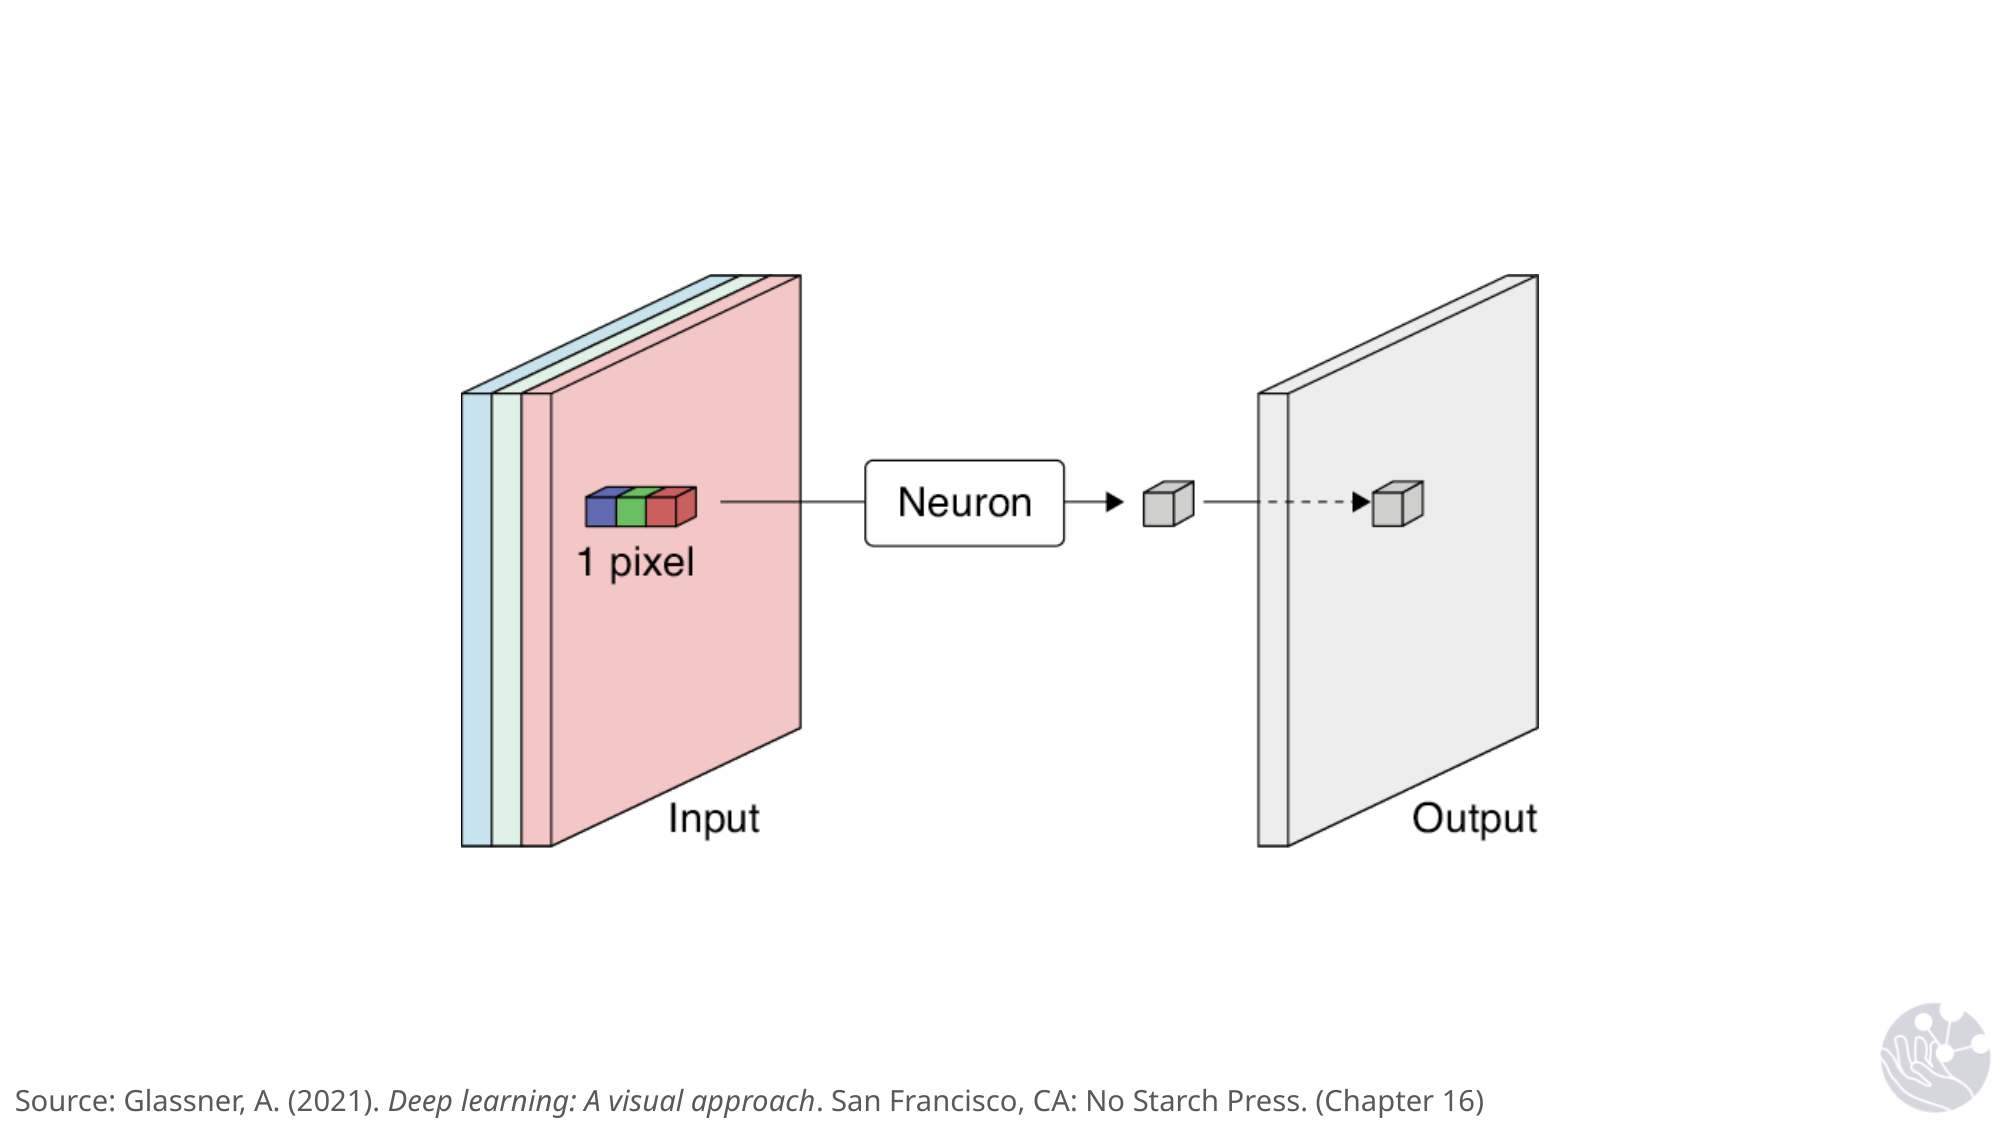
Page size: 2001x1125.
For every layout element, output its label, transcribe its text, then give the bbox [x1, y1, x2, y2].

picture [1866, 991, 1998, 1125]
text_box Source: Glassner, A. (2021). Deep learning: A visual approach. San Francisco, CA: No Starch Press. (Chapter 16) [0, 1074, 1866, 1125]
picture [461, 274, 1539, 851]
